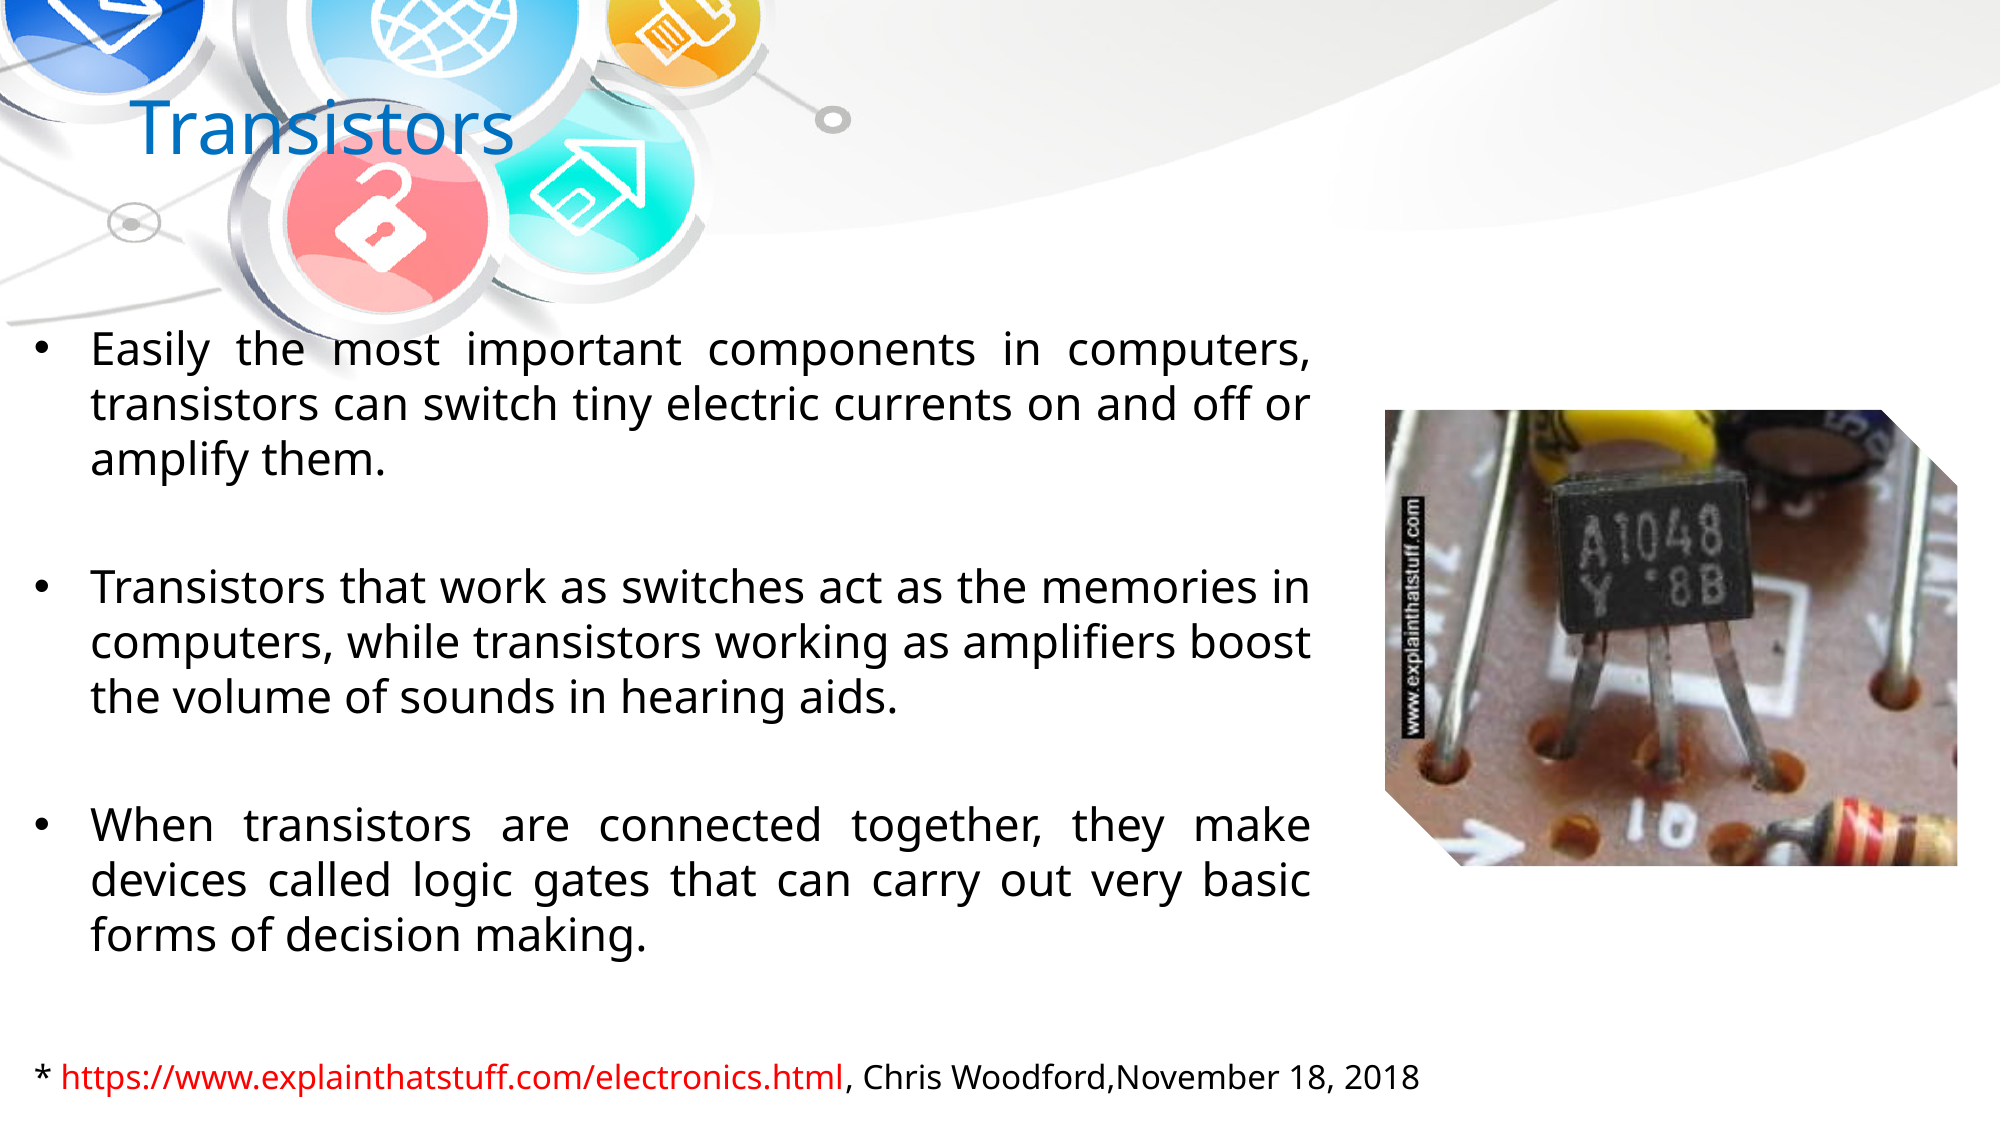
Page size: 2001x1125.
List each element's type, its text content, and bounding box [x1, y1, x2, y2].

text_box * https://www.explainthatstuff.com/electronics.html, Chris Woodford,November 18, 2018 [18, 1048, 1902, 1104]
picture [0, 0, 2001, 1125]
list Easily the most important components in computers, transistors can switch tiny electric currents on and off or amplify them. Transistors that work as switches act as the memories in computers, while transistors working as amplifiers boost the volume of sounds in hearing aids. When transistors are connected together, they make devices called logic gates that can carry out very basic forms of decision making. [19, 311, 1328, 1039]
title Transistors [114, 61, 1886, 187]
